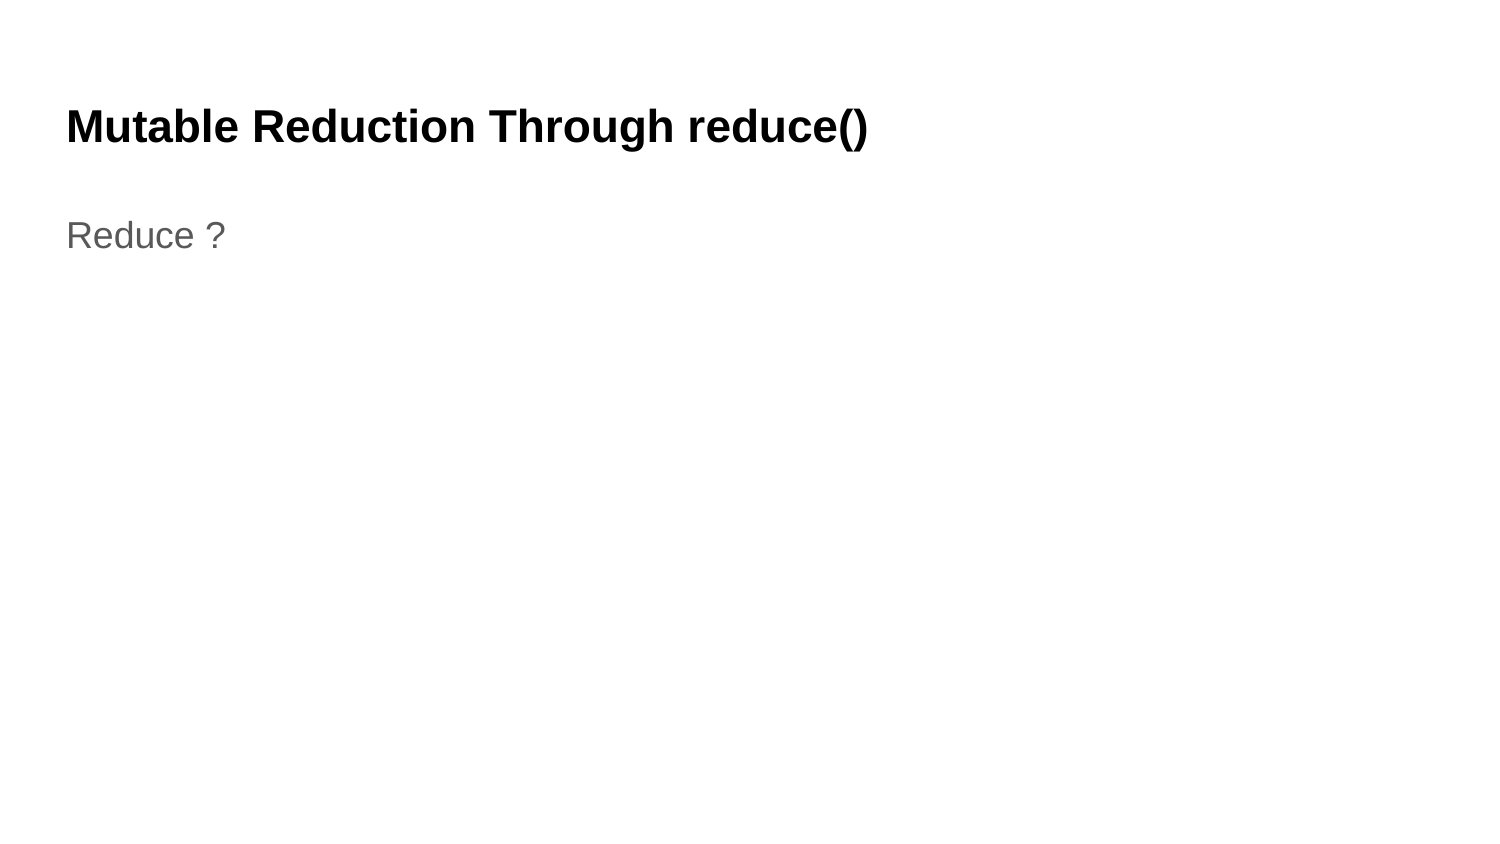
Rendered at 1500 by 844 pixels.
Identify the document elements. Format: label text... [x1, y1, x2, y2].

list Reduce ? [51, 189, 1449, 750]
title Mutable Reduction Through reduce() [51, 72, 1449, 167]
